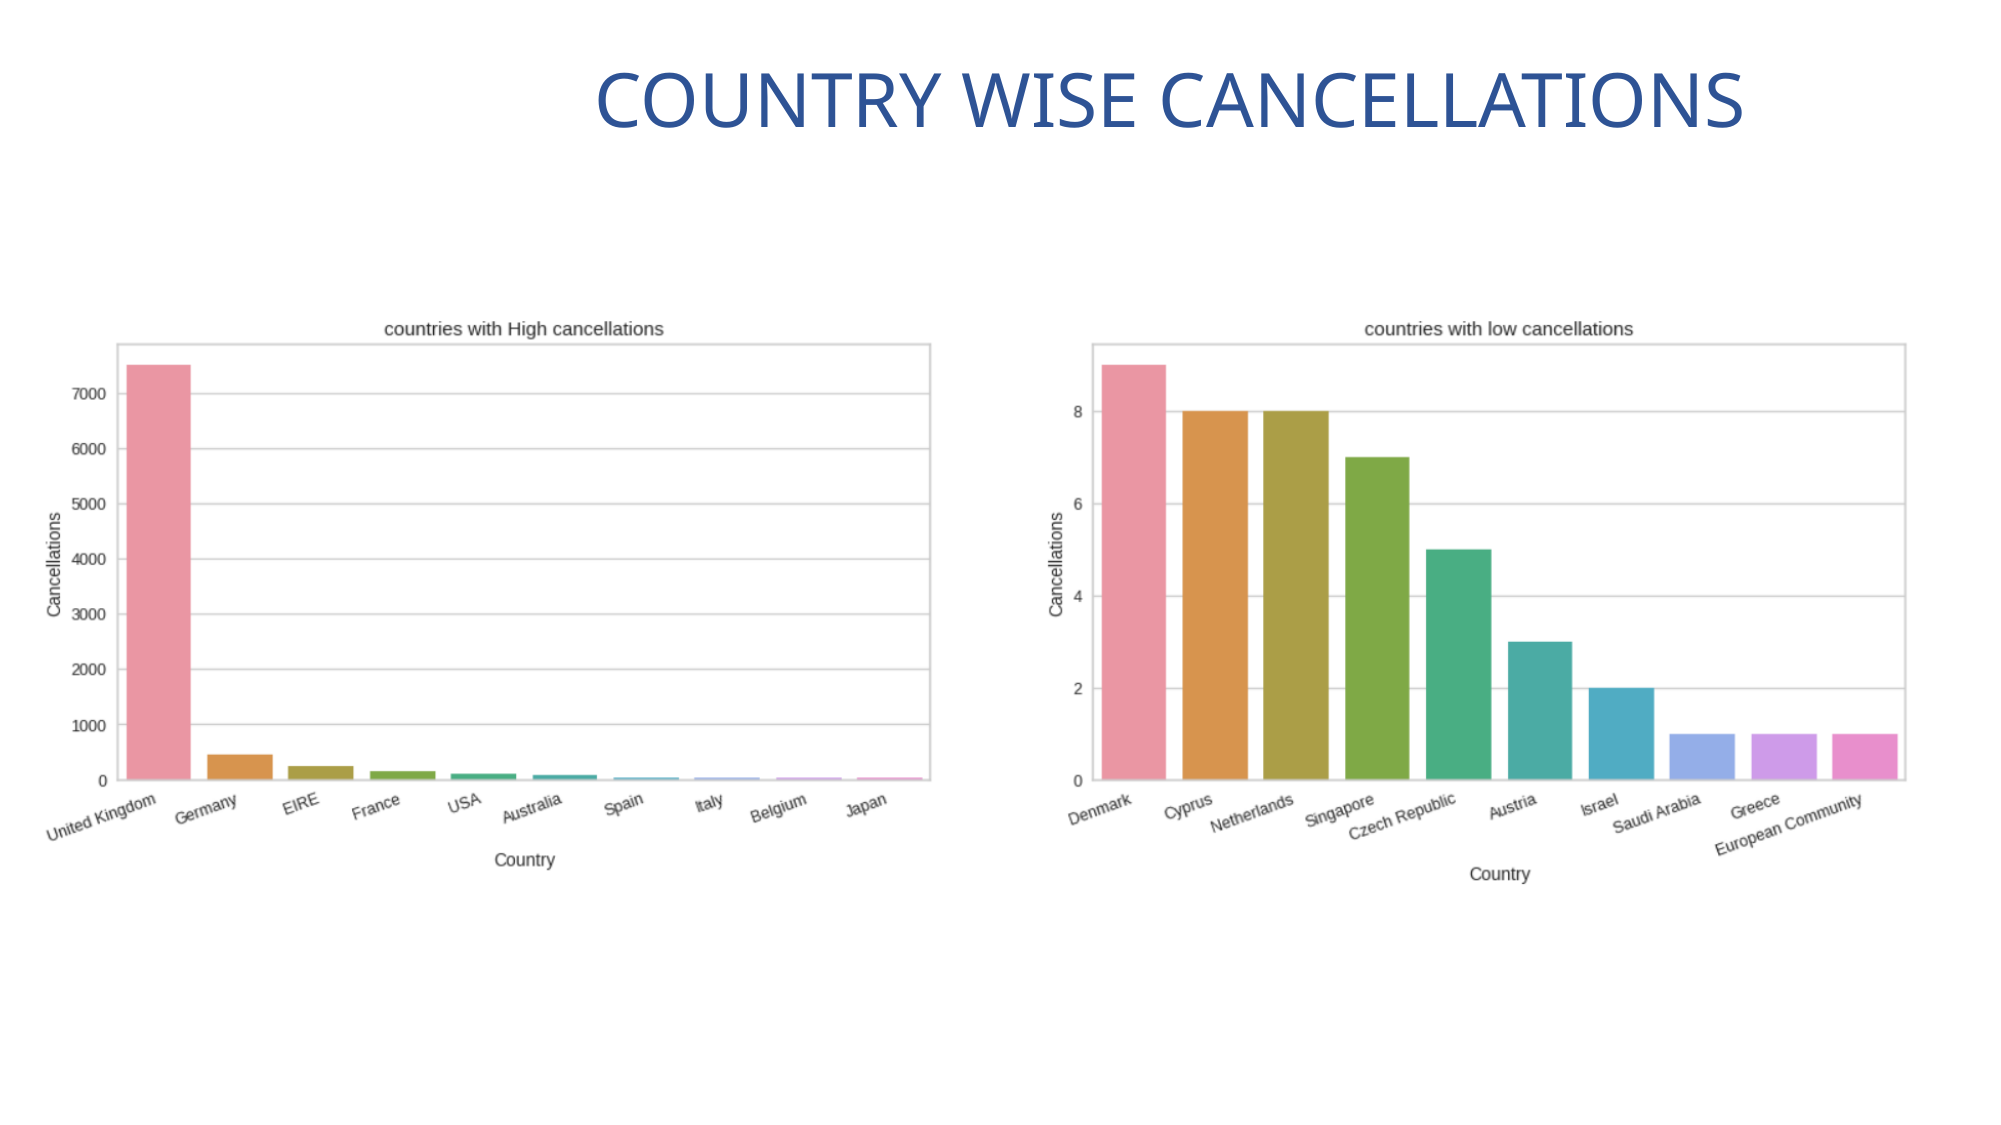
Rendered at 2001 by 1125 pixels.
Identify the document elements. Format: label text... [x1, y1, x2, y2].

text_box COUNTRY WISE CANCELLATIONS [594, 56, 1747, 229]
picture [42, 302, 1934, 906]
